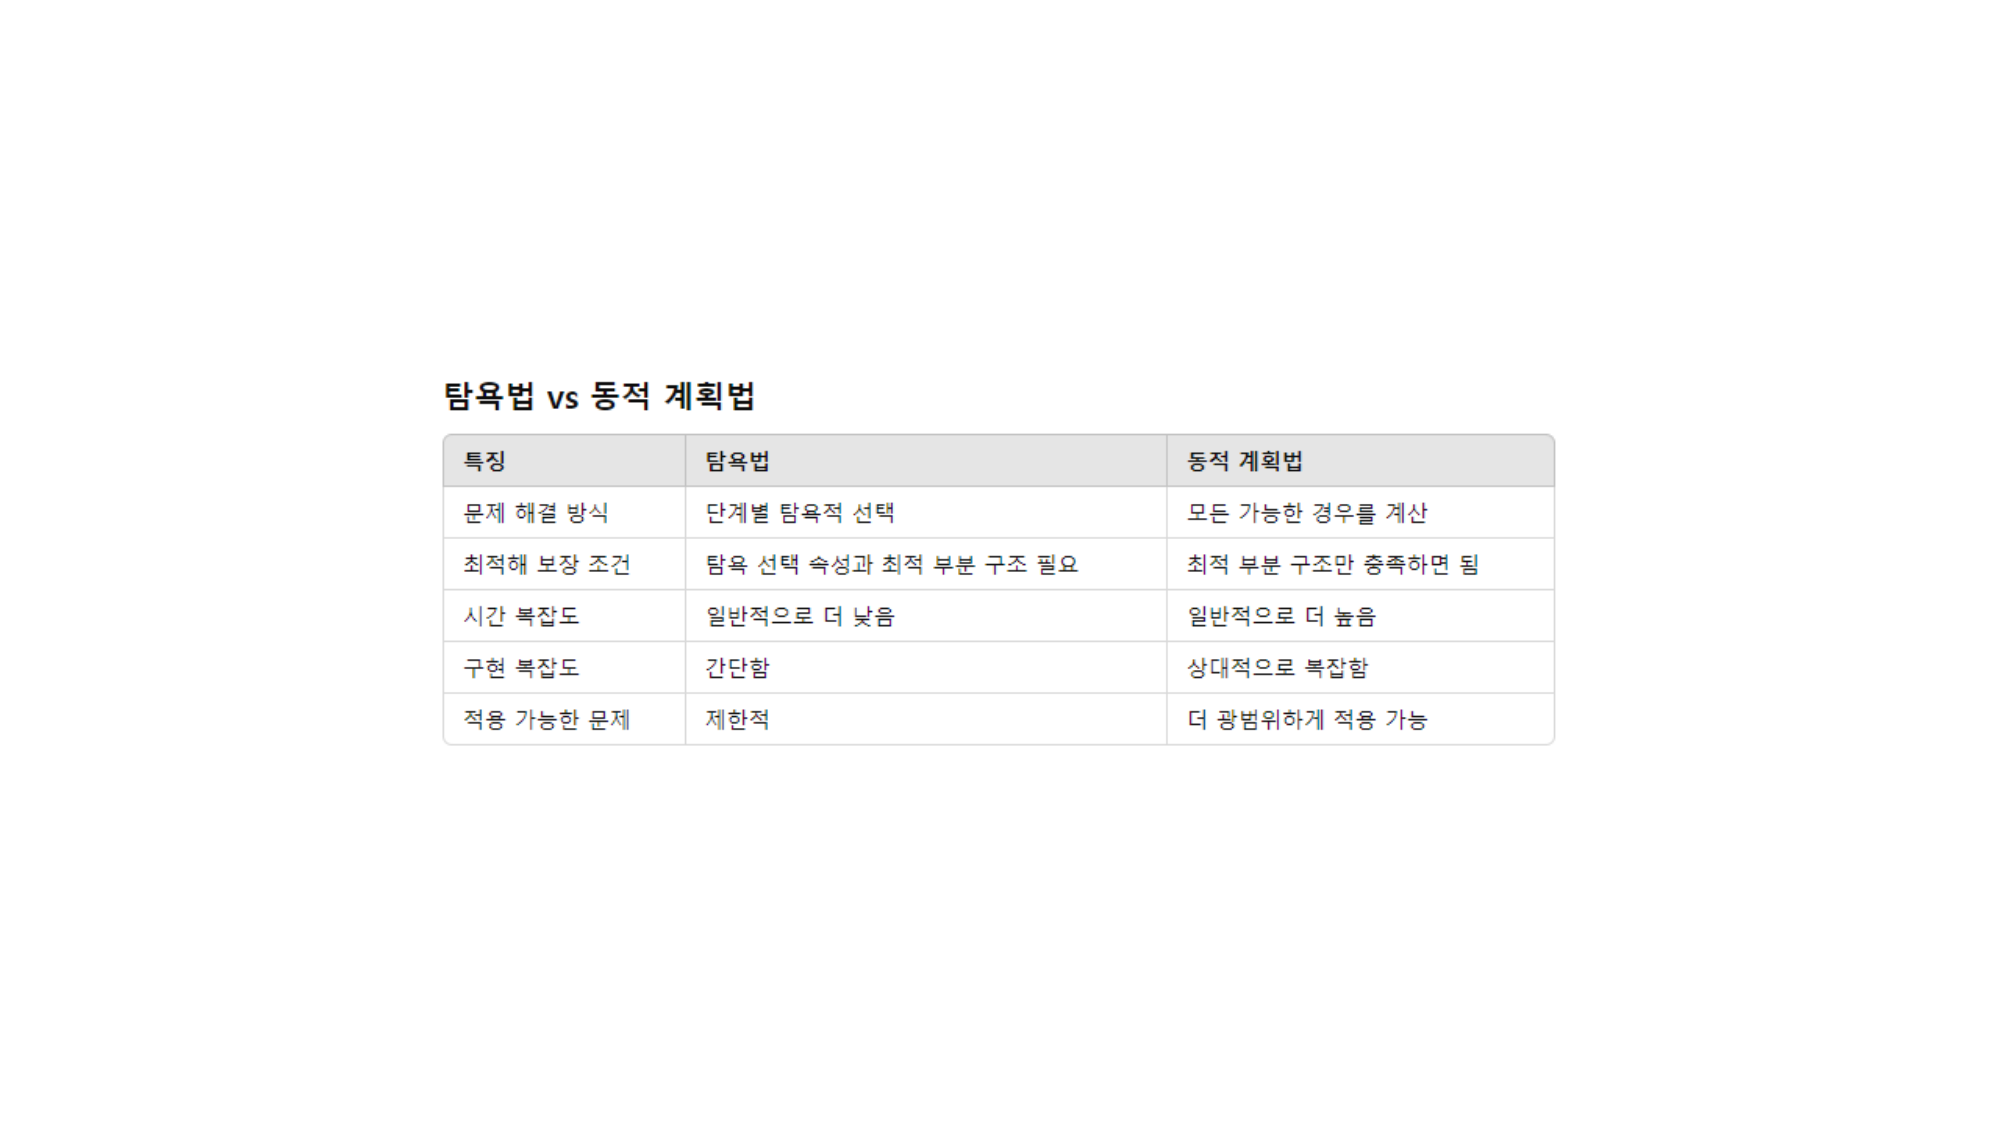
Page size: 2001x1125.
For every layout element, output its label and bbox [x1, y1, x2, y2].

picture [410, 340, 1590, 785]
